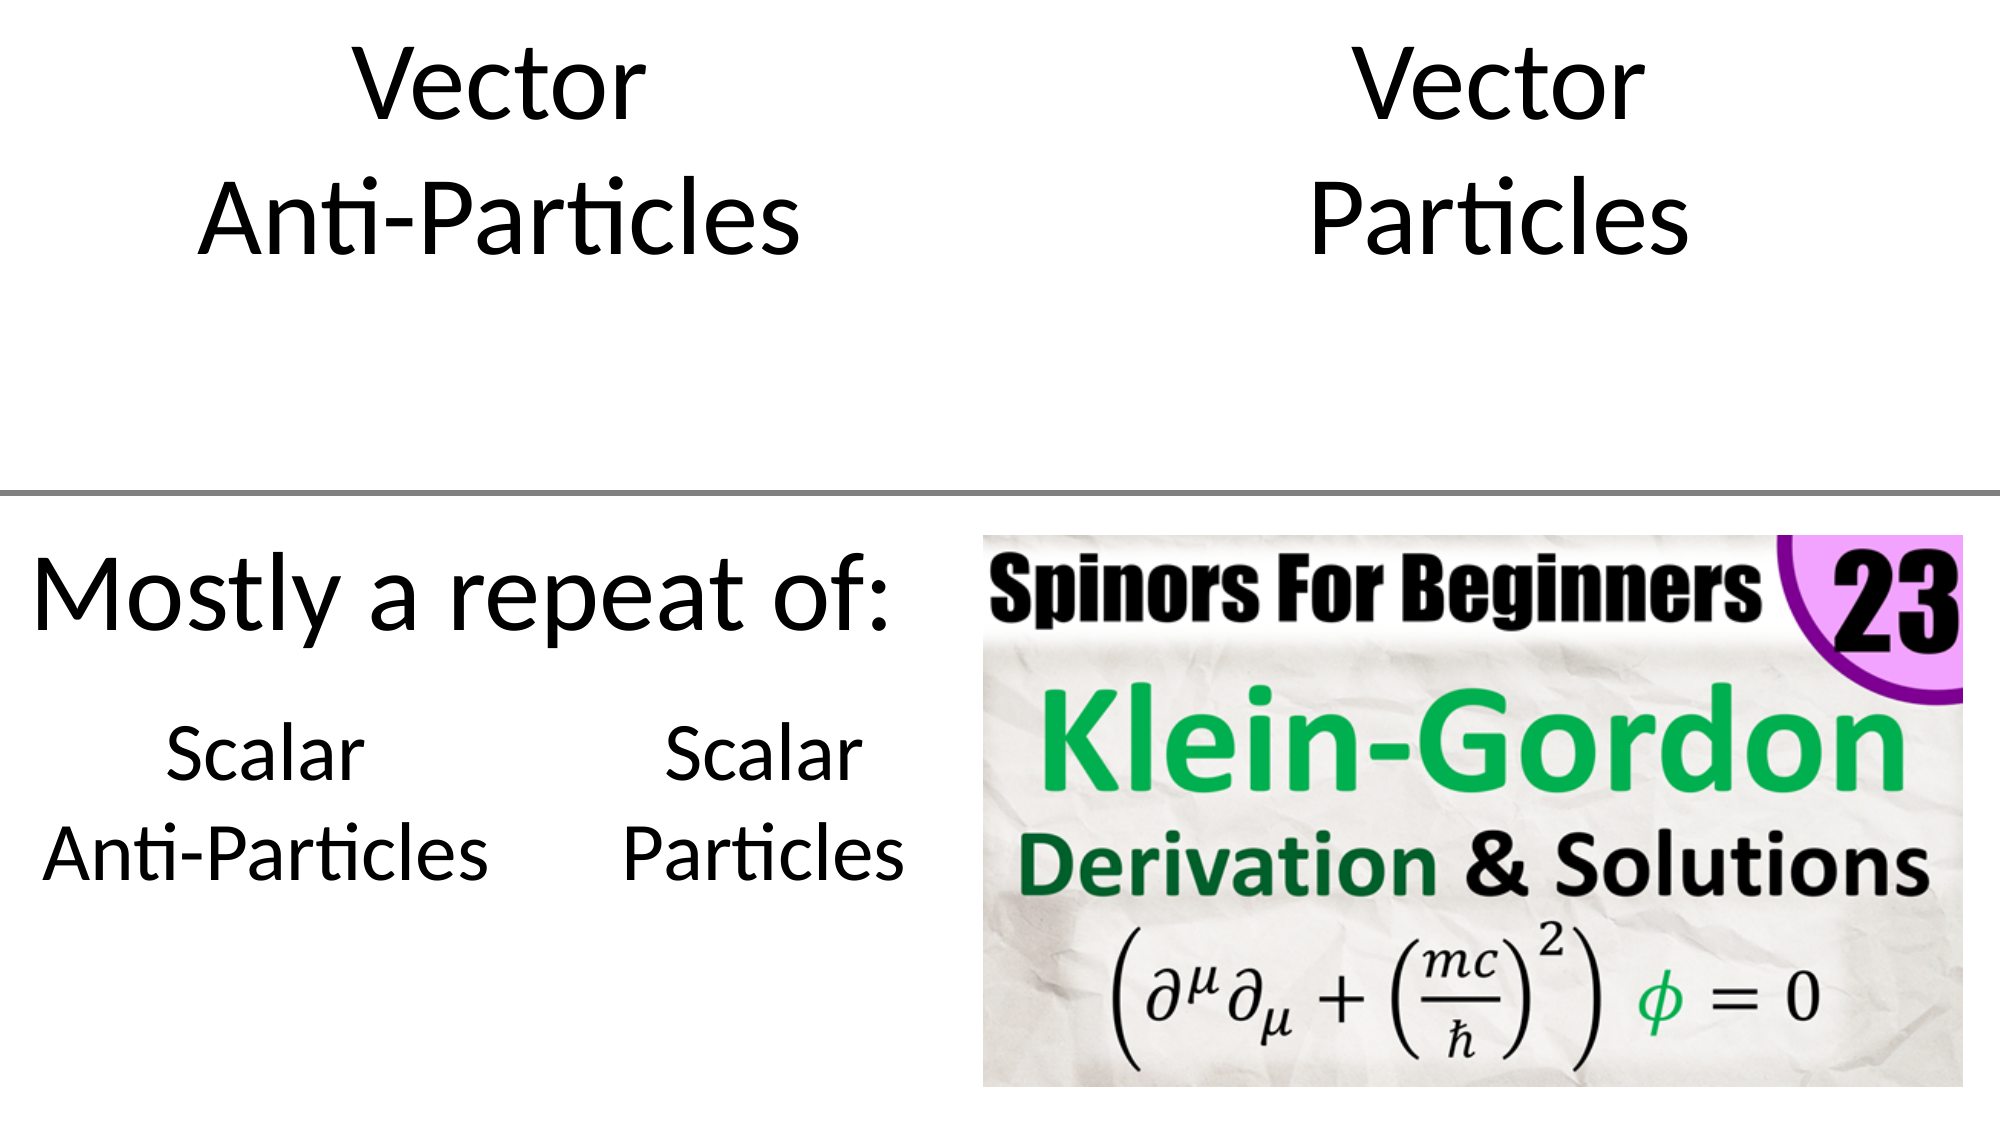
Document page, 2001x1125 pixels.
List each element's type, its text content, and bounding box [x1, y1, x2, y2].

text_box Mostly a repeat of: [15, 510, 942, 661]
picture [982, 535, 1963, 1087]
